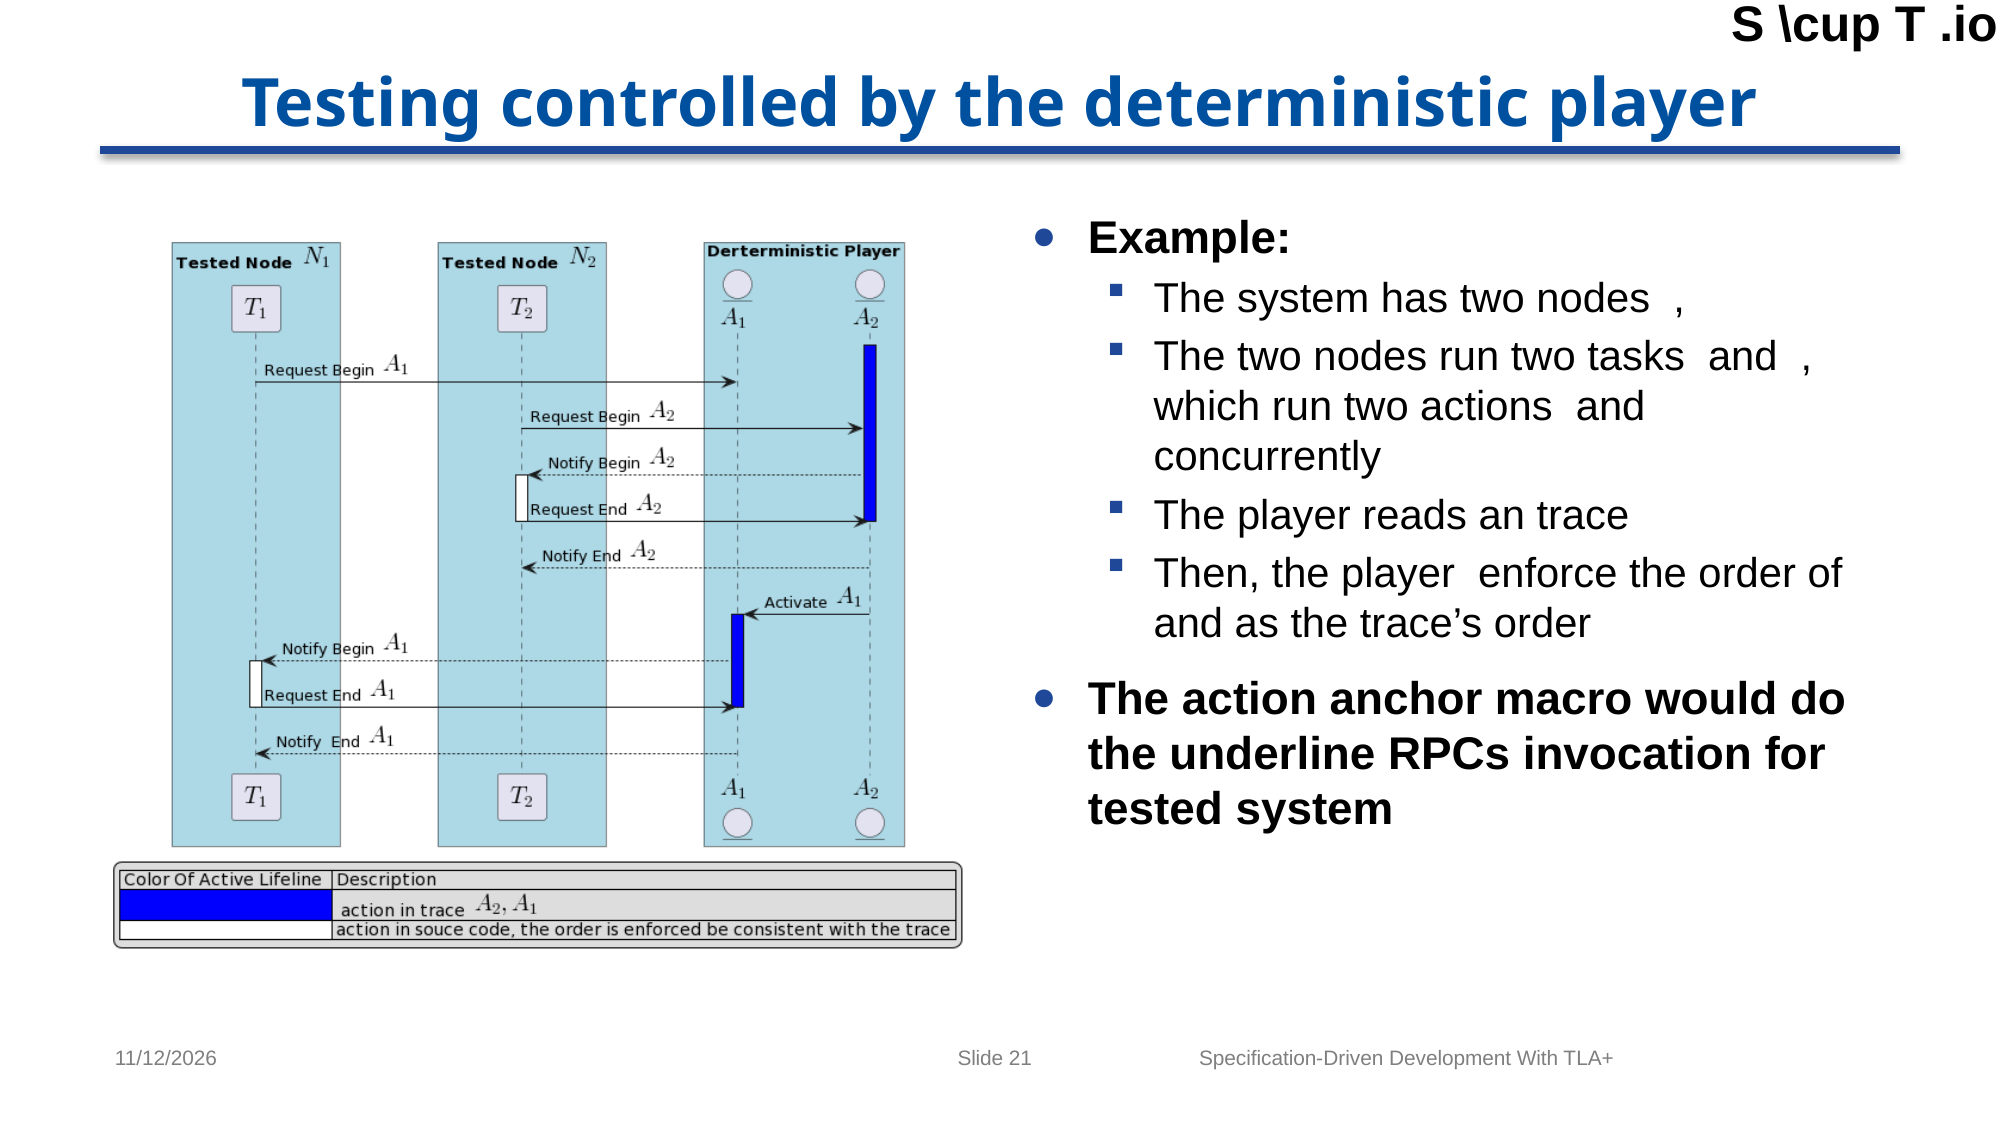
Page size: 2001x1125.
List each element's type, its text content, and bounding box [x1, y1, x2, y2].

slide_number Slide 21 [926, 1037, 1047, 1103]
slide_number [99, 1037, 567, 1103]
footer Specification-Driven Development With TLA+ [1165, 1037, 1648, 1103]
title Testing controlled by the deterministic player [99, 50, 1900, 150]
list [99, 234, 984, 970]
